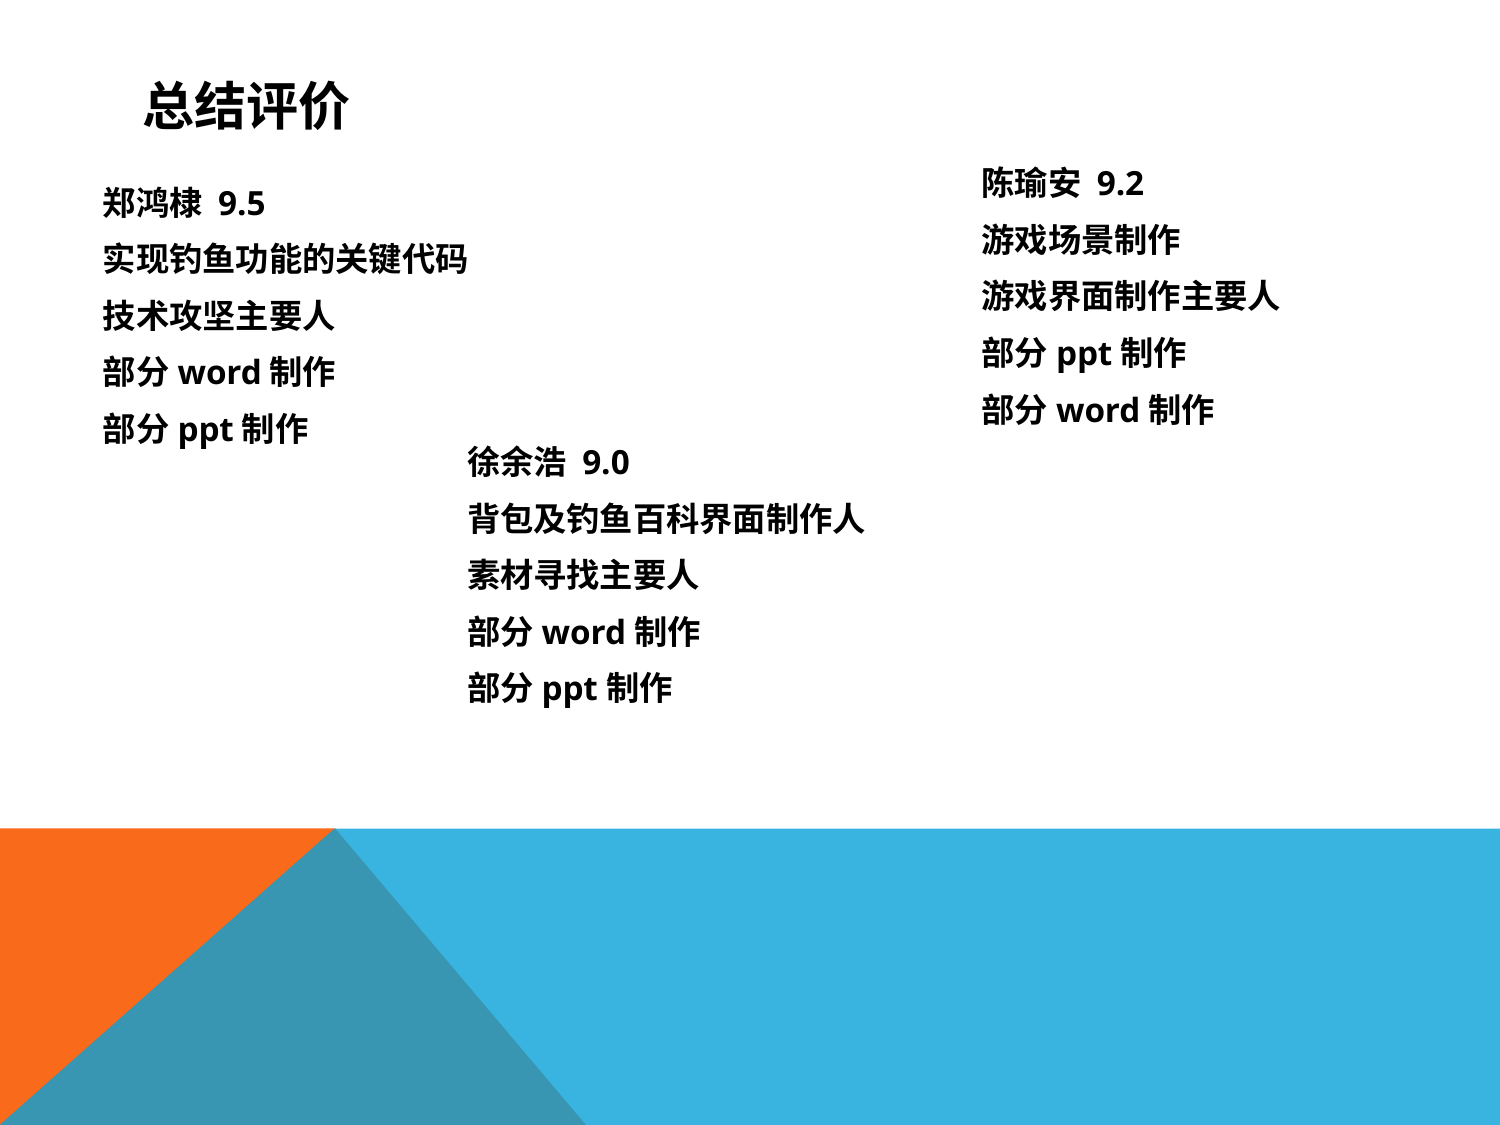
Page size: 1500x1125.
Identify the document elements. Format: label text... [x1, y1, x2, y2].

title 总结评价 [134, 59, 1370, 151]
list 郑鸿棣 9.5 实现钓鱼功能的关键代码 技术攻坚主要人 部分word制作 部分ppt制作 [94, 173, 582, 669]
text_box 陈瑜安 9.2 游戏场景制作 游戏界面制作主要人 部分ppt制作 部分word制作 [974, 155, 1401, 437]
text_box 徐余浩 9.0 背包及钓鱼百科界面制作人 素材寻找主要人 部分word制作 部分ppt制作 [459, 433, 987, 715]
